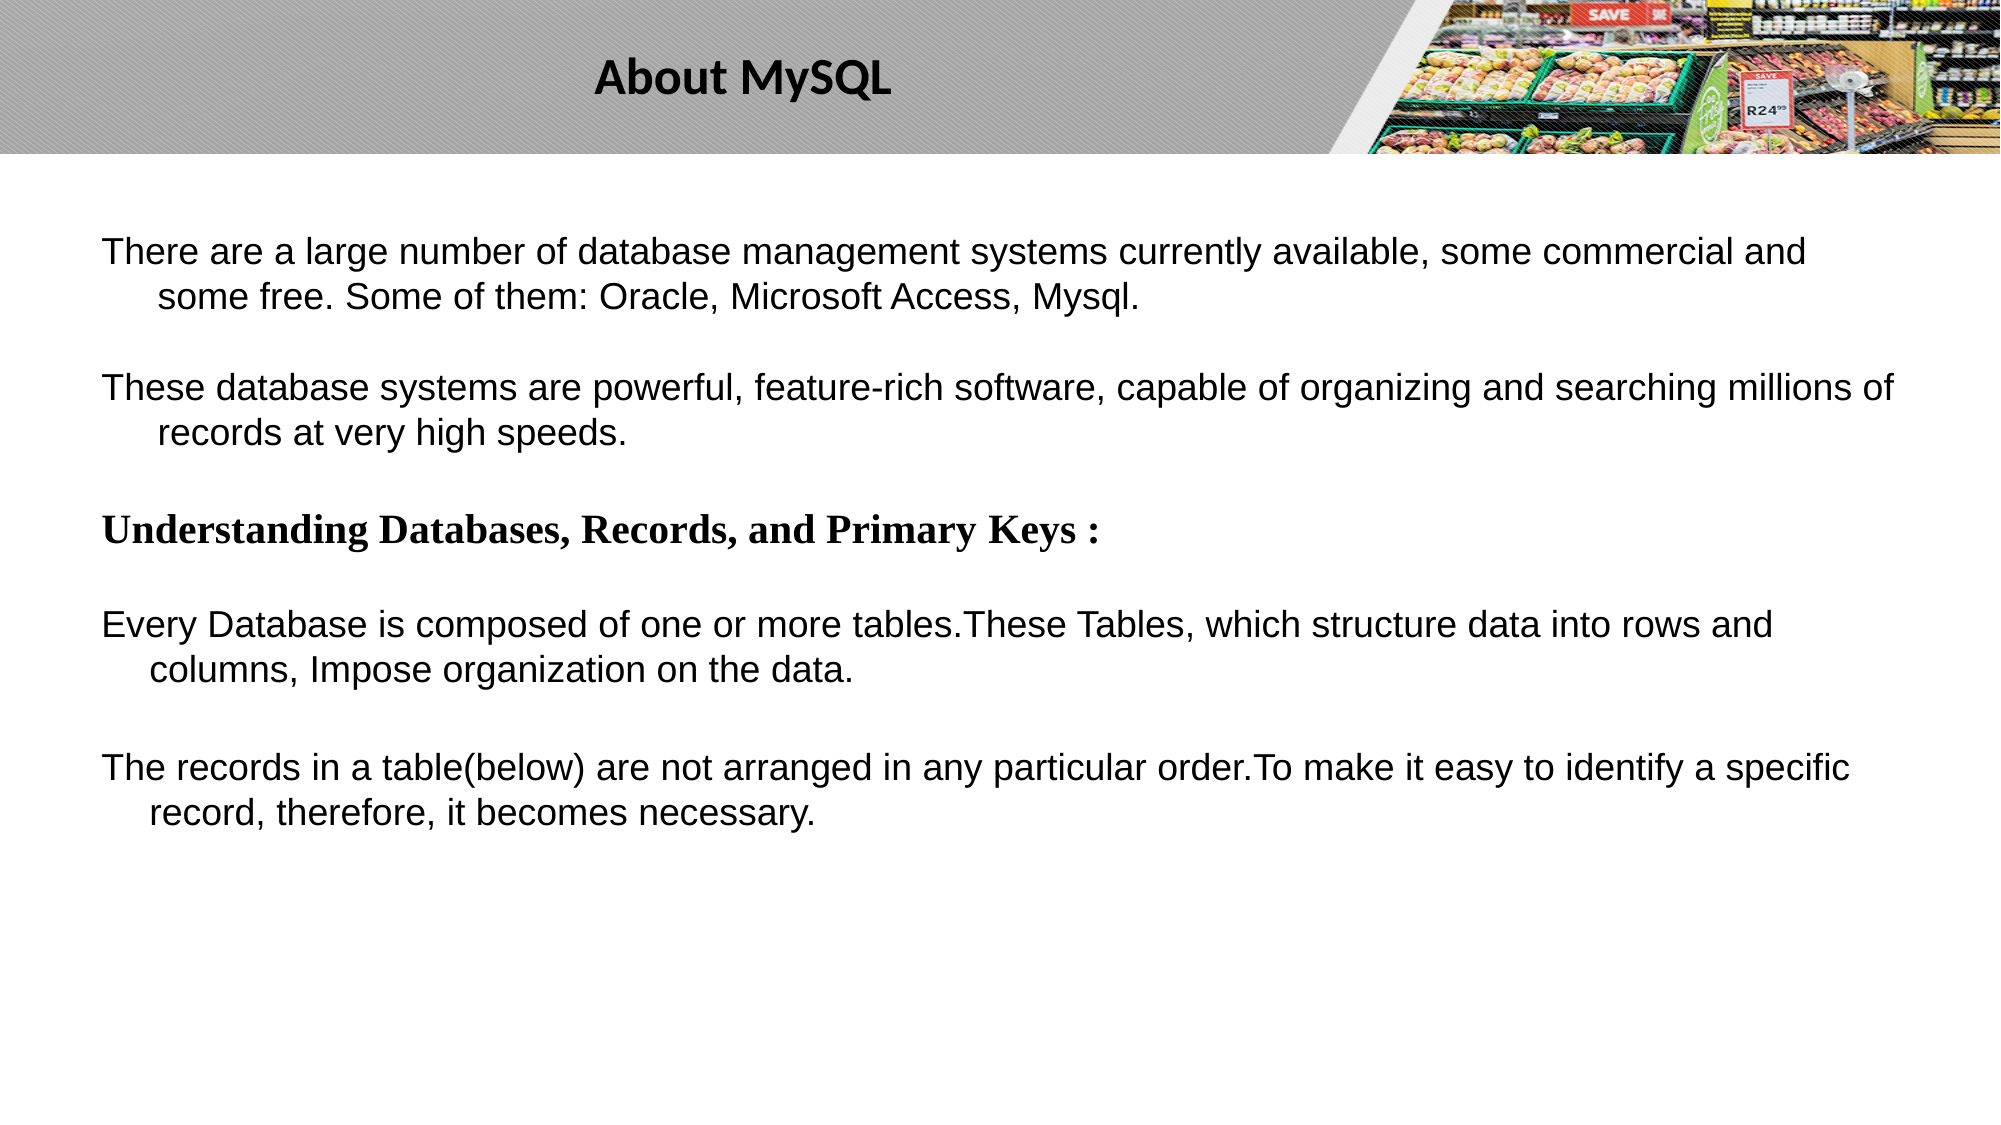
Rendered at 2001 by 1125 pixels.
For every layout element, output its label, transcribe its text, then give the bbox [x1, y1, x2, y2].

title About MySQL [279, 8, 1537, 140]
picture [0, 0, 2000, 1125]
list There are a large number of database management systems currently available, some commercial and some free. Some of them: Oracle, Microsoft Access, Mysql. These database systems are powerful, feature-rich software, capable of organizing and searching millions of records at very high speeds. Understanding Databases, Records, and Primary Keys : Every Database is composed of one or more tables.These Tables, which structure data into rows and columns, Impose organization on the data. The records in a table(below) are not arranged in any particular order.To make it easy to identify a specific record, therefore, it becomes necessary. [86, 219, 1925, 1045]
